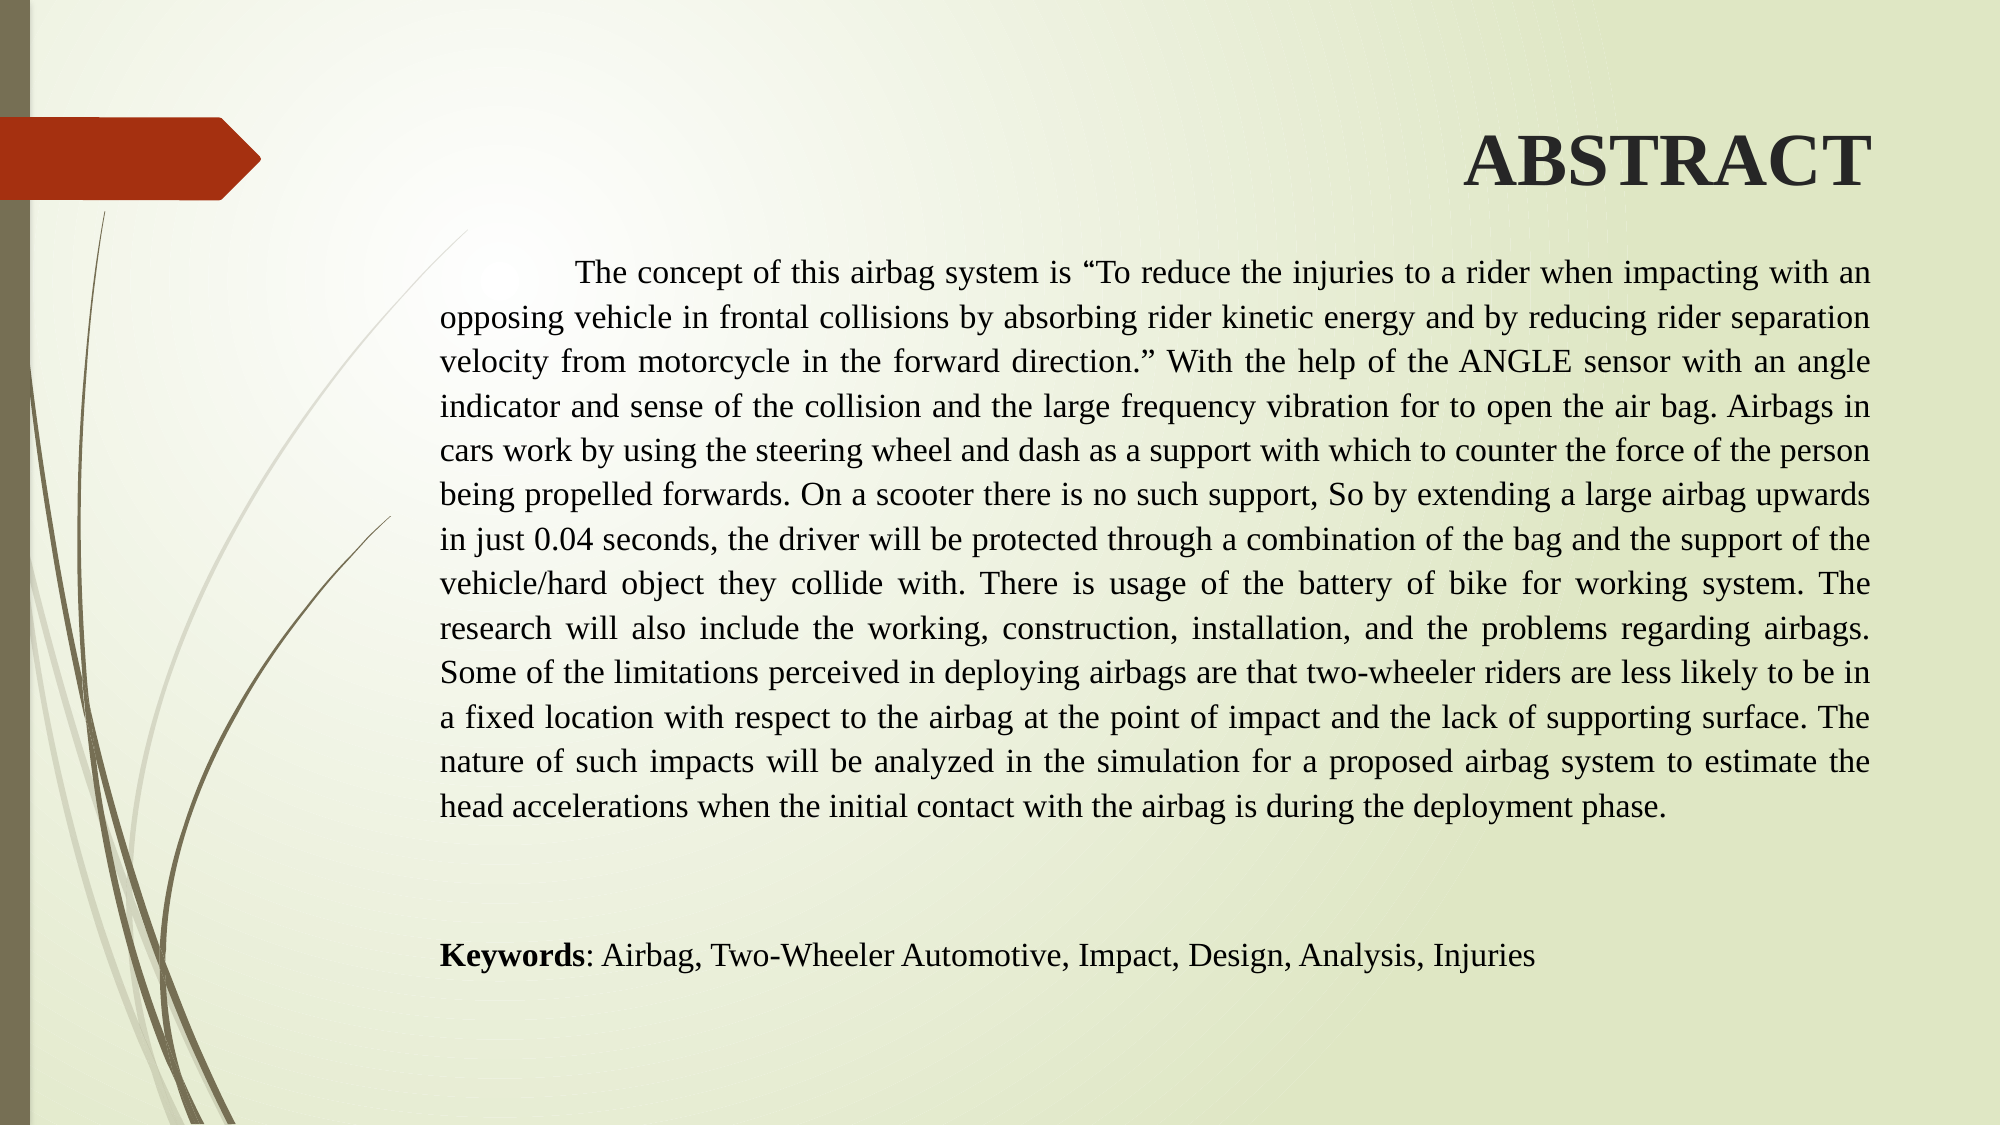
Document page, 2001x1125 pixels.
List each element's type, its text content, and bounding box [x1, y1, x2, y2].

title ABSTRACT [425, 102, 1888, 238]
list The concept of this airbag system is “To reduce the injuries to a rider when impacting with an opposing vehicle in frontal collisions by absorbing rider kinetic energy and by reducing rider separation velocity from motorcycle in the forward direction.” With the help of the ANGLE sensor with an angle indicator and sense of the collision and the large frequency vibration for to open the air bag. Airbags in cars work by using the steering wheel and dash as a support with which to counter the force of the person being propelled forwards. On a scooter there is no such support, So by extending a large airbag upwards in just 0.04 seconds, the driver will be protected through a combination of the bag and the support of the vehicle/hard object they collide with. There is usage of the battery of bike for working system. The research will also include the working, construction, installation, and the problems regarding airbags. Some of the limitations perceived in deploying airbags are that two-wheeler riders are less likely to be in a fixed location with respect to the airbag at the point of impact and the lack of supporting surface. The nature of such impacts will be analyzed in the simulation for a proposed airbag system to estimate the head accelerations when the initial contact with the airbag is during the deployment phase. Keywords: Airbag, Two-Wheeler Automotive, Impact, Design, Analysis, Injuries [424, 238, 1888, 1023]
